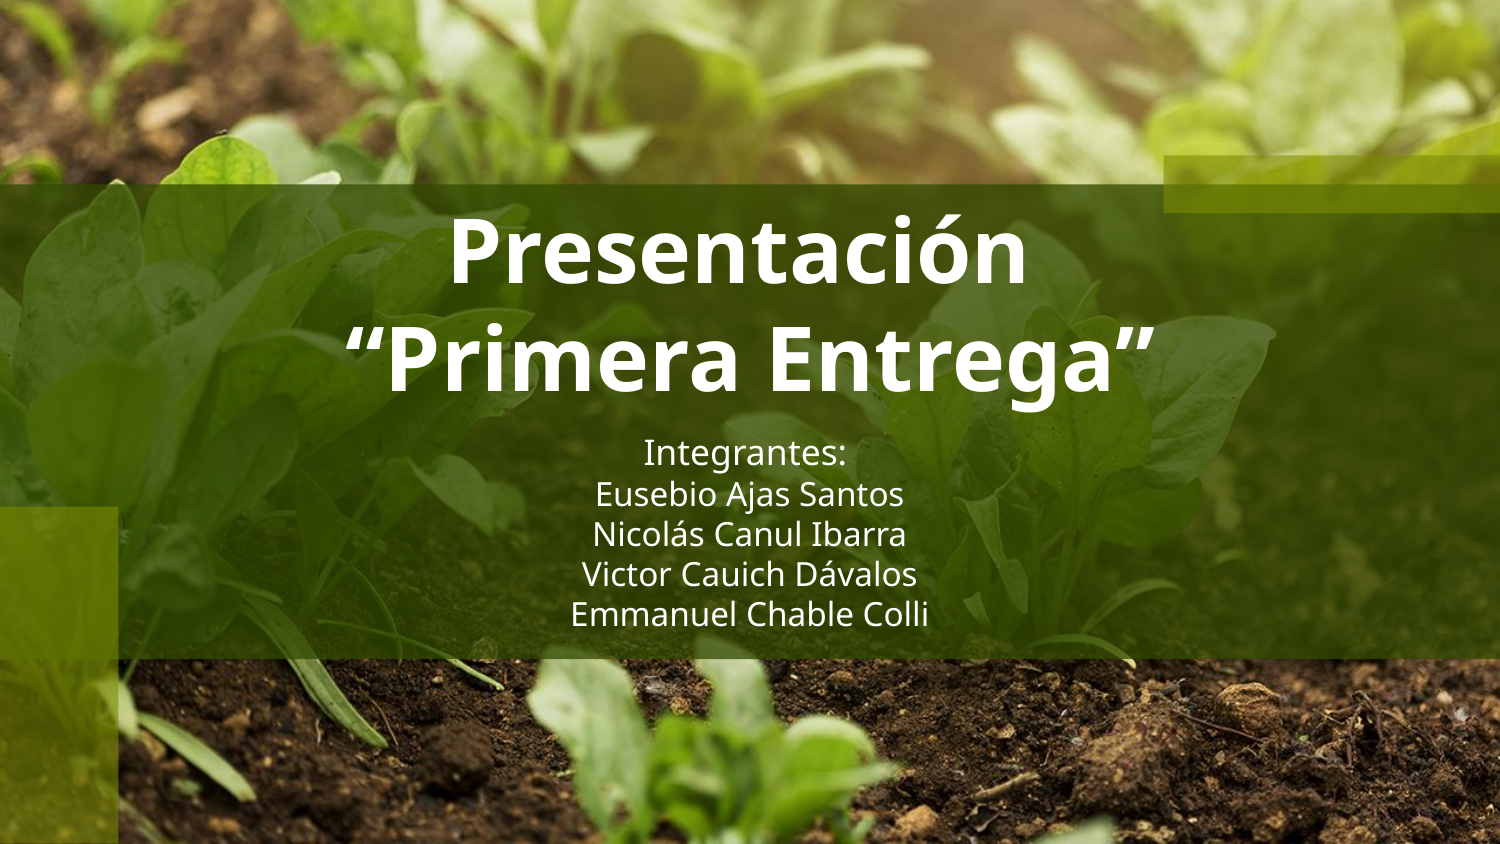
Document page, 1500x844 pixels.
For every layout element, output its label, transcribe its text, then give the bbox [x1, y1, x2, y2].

title Presentación “Primera Entrega” [192, 187, 1308, 425]
picture [0, 0, 1500, 184]
picture [119, 660, 1500, 844]
subtitle Integrantes: Eusebio Ajas Santos Nicolás Canul Ibarra Victor Cauich Dávalos Emmanuel Chable Colli [228, 415, 1272, 652]
